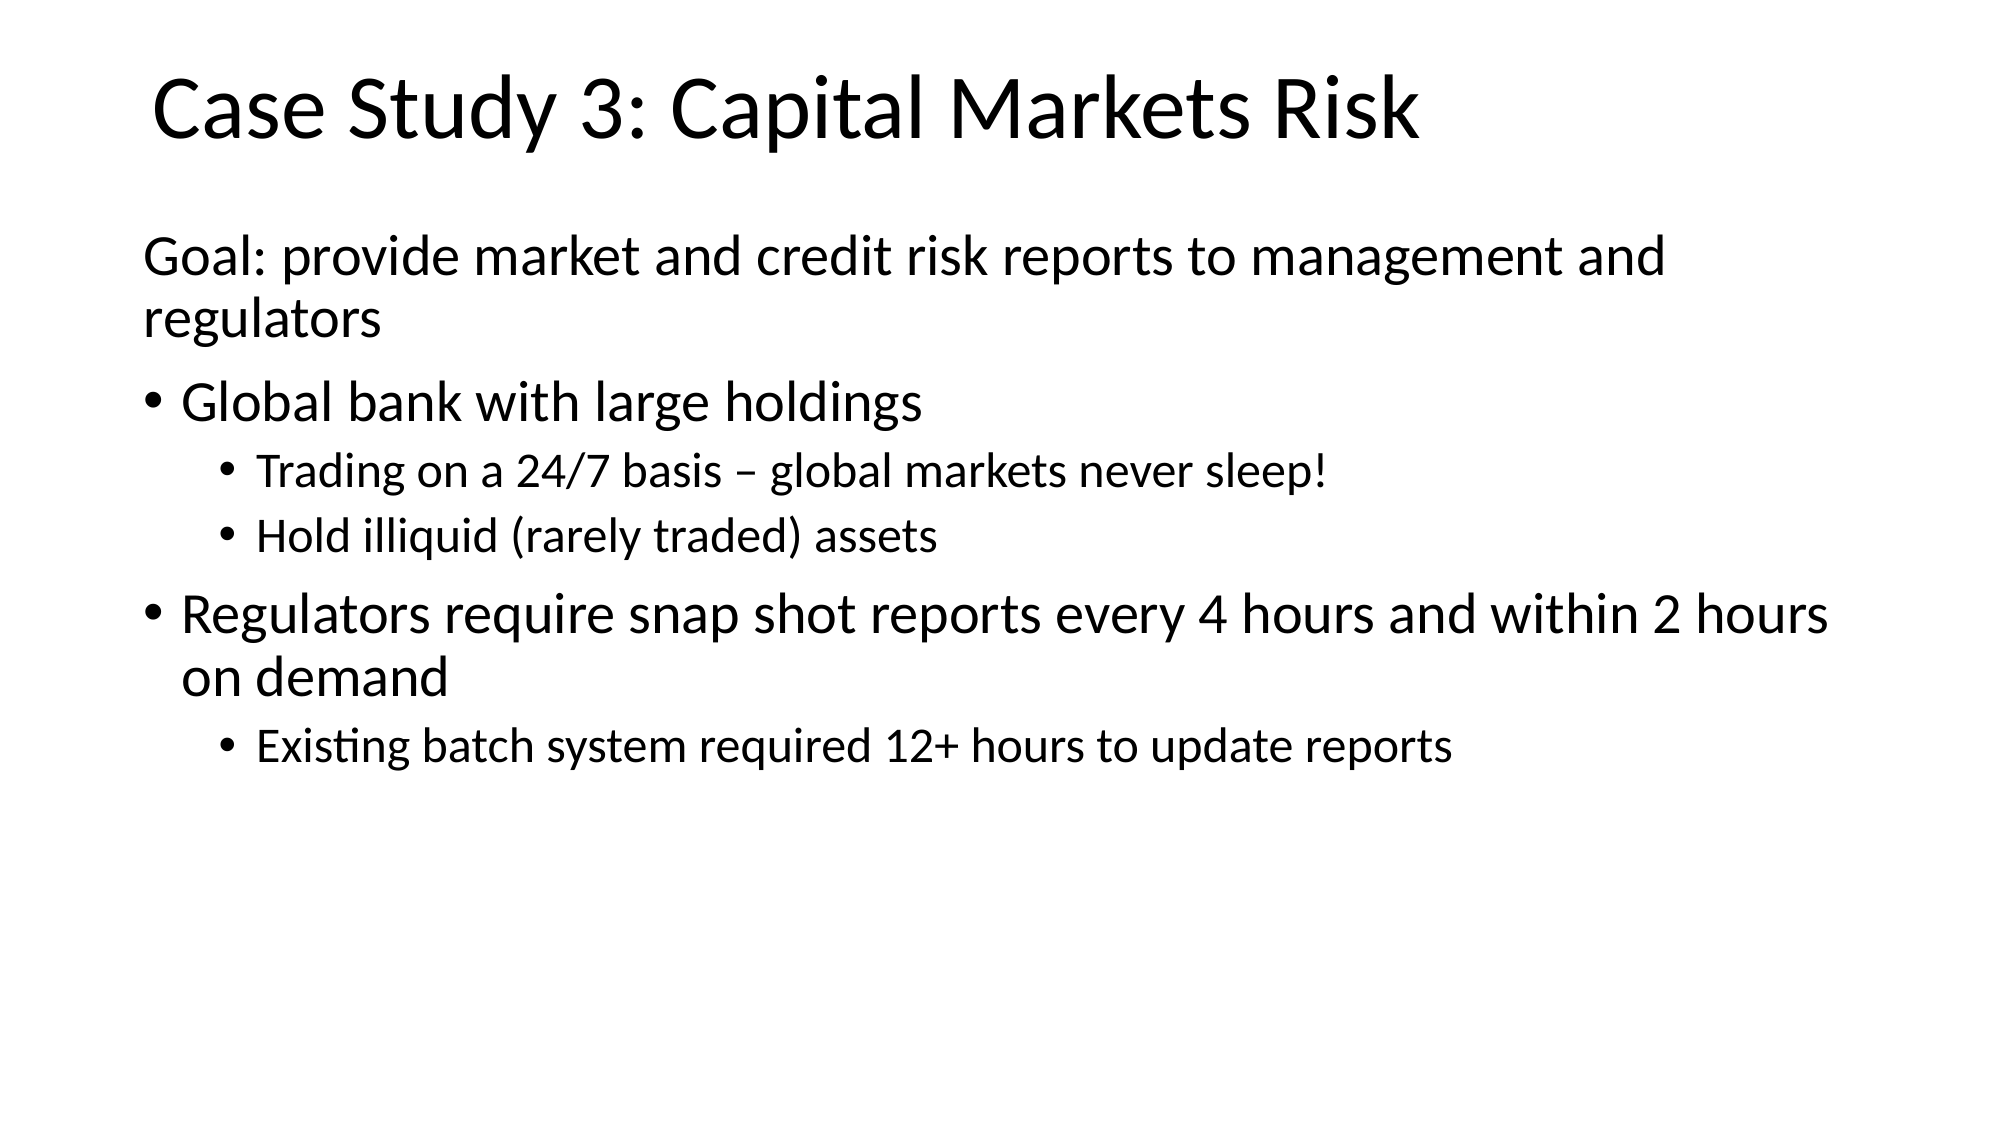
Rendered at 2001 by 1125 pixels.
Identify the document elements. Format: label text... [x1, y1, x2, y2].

text_box Case Study 3: Capital Markets Risk [137, 0, 1863, 218]
list Goal: provide market and credit risk reports to management and regulators Global bank with large holdings Trading on a 24/7 basis – global markets never sleep! Hold illiquid (rarely traded) assets Regulators require snap shot reports every 4 hours and within 2 hours on demand Existing batch system required 12+ hours to update reports [128, 217, 1854, 1031]
